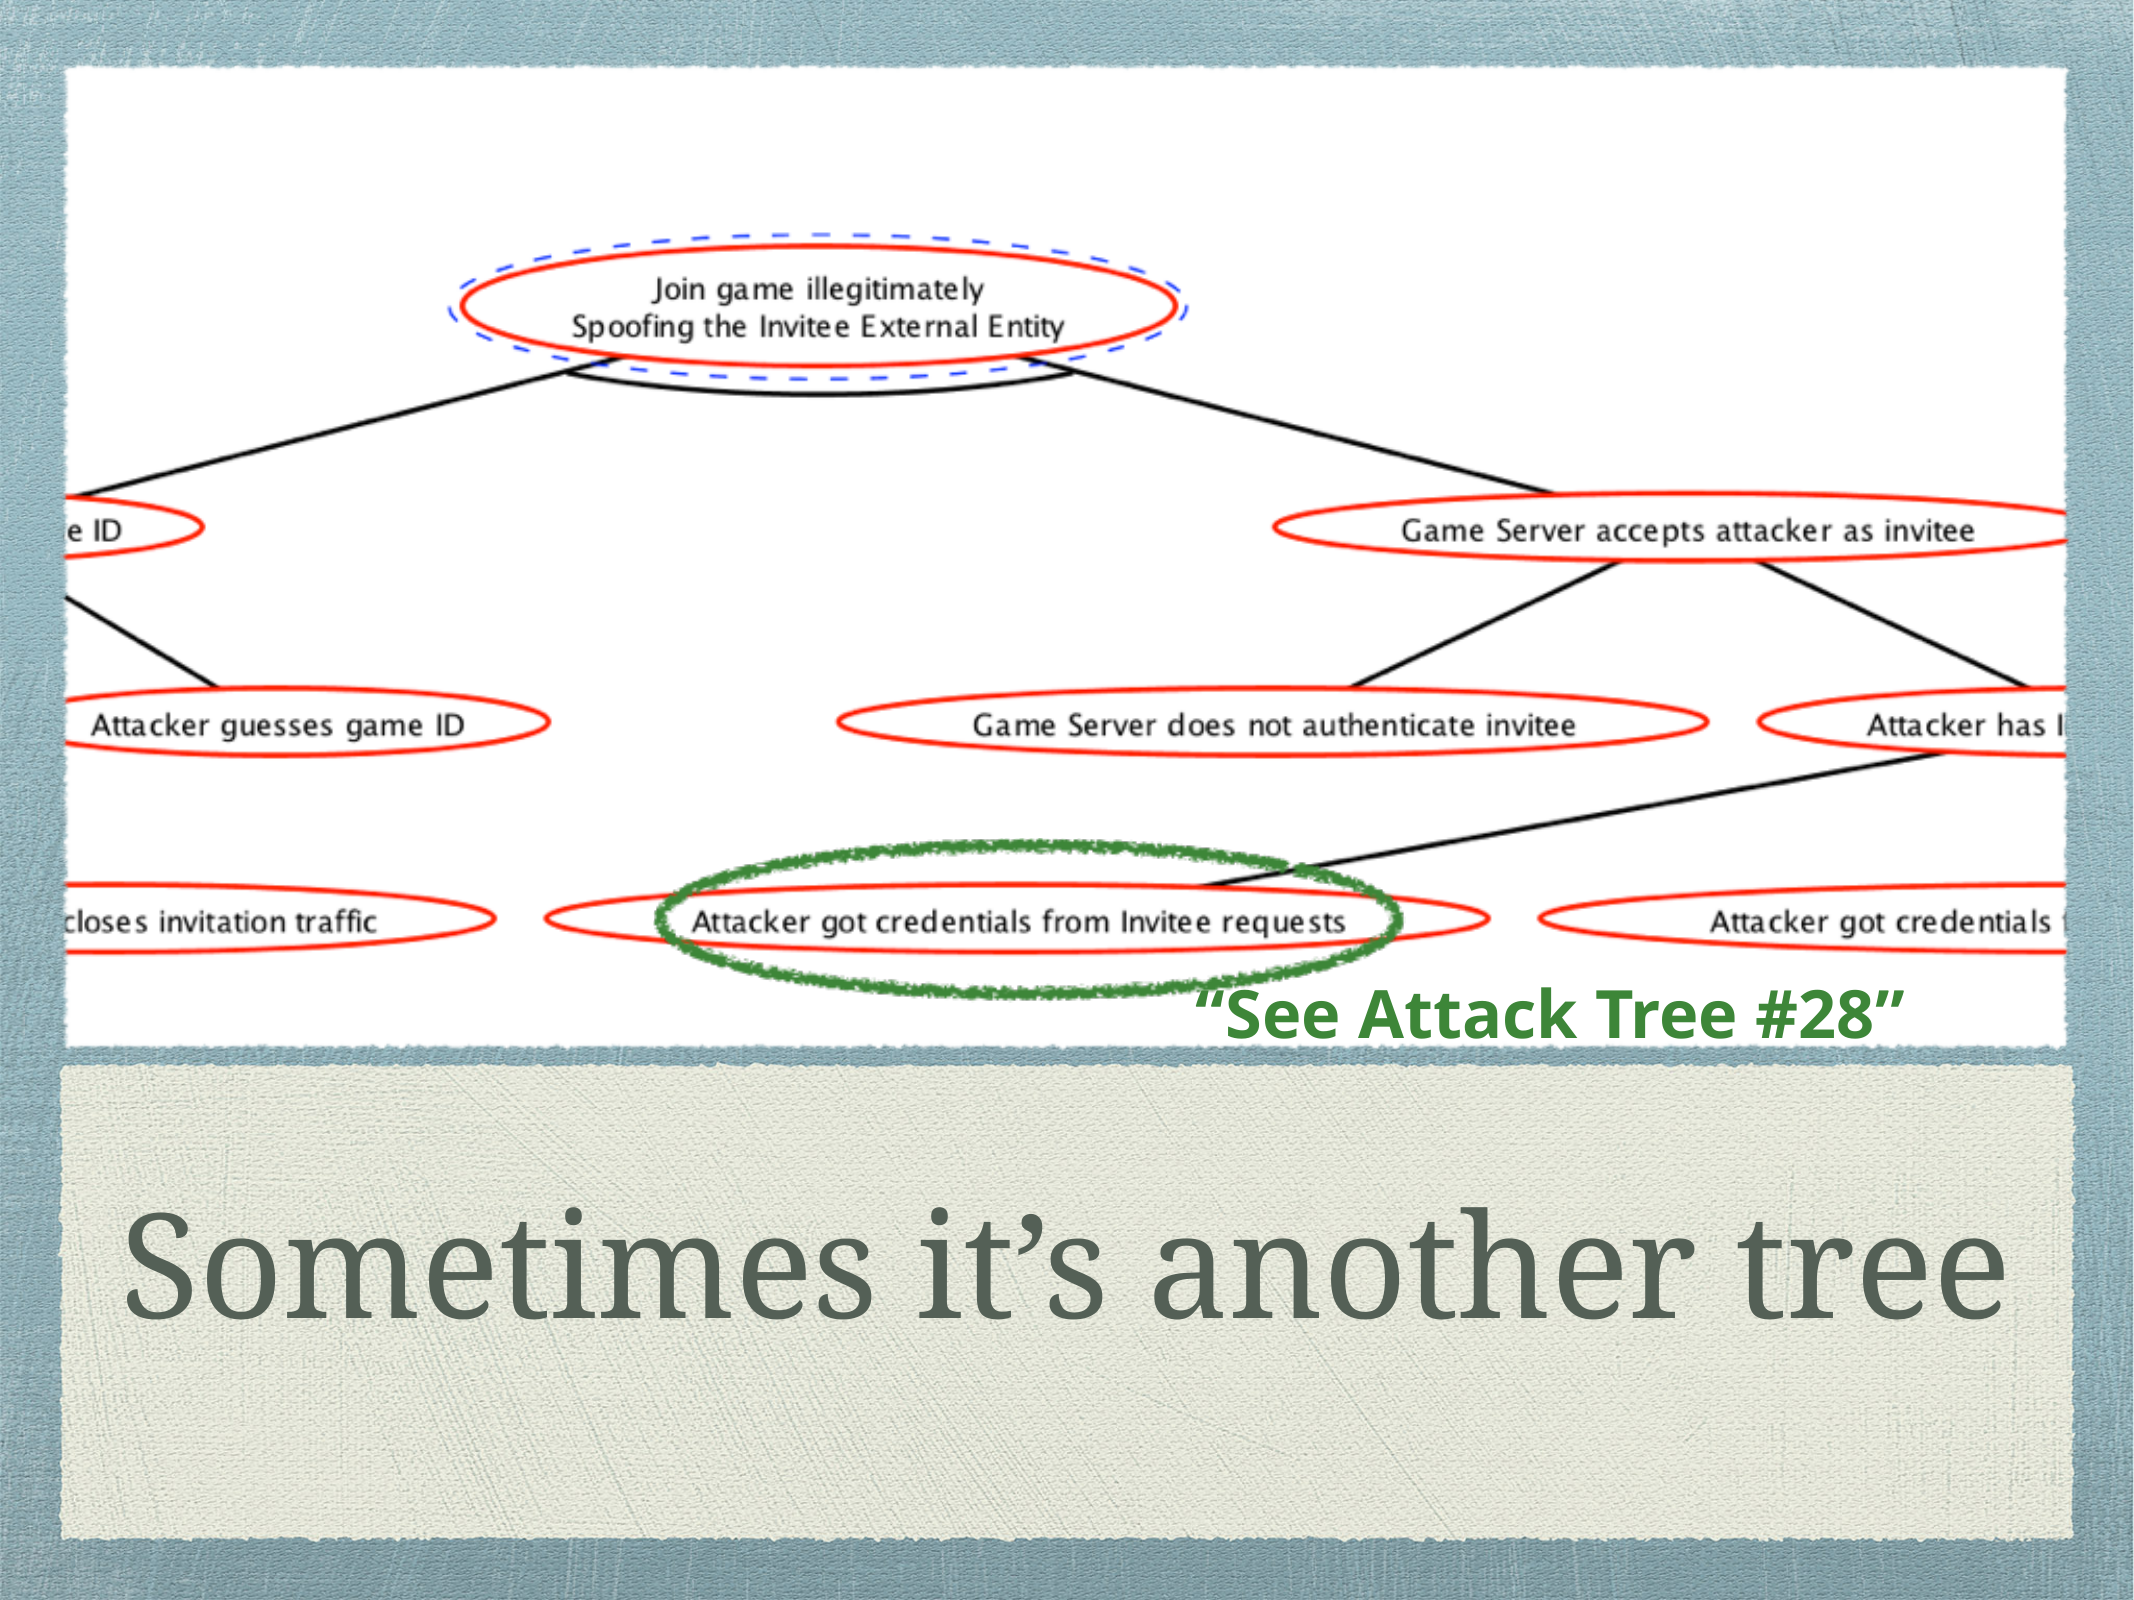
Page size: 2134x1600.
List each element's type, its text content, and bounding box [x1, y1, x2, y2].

title Sometimes it’s another tree [105, 1114, 2028, 1349]
picture [0, 0, 2134, 1600]
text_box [653, 838, 1890, 1059]
